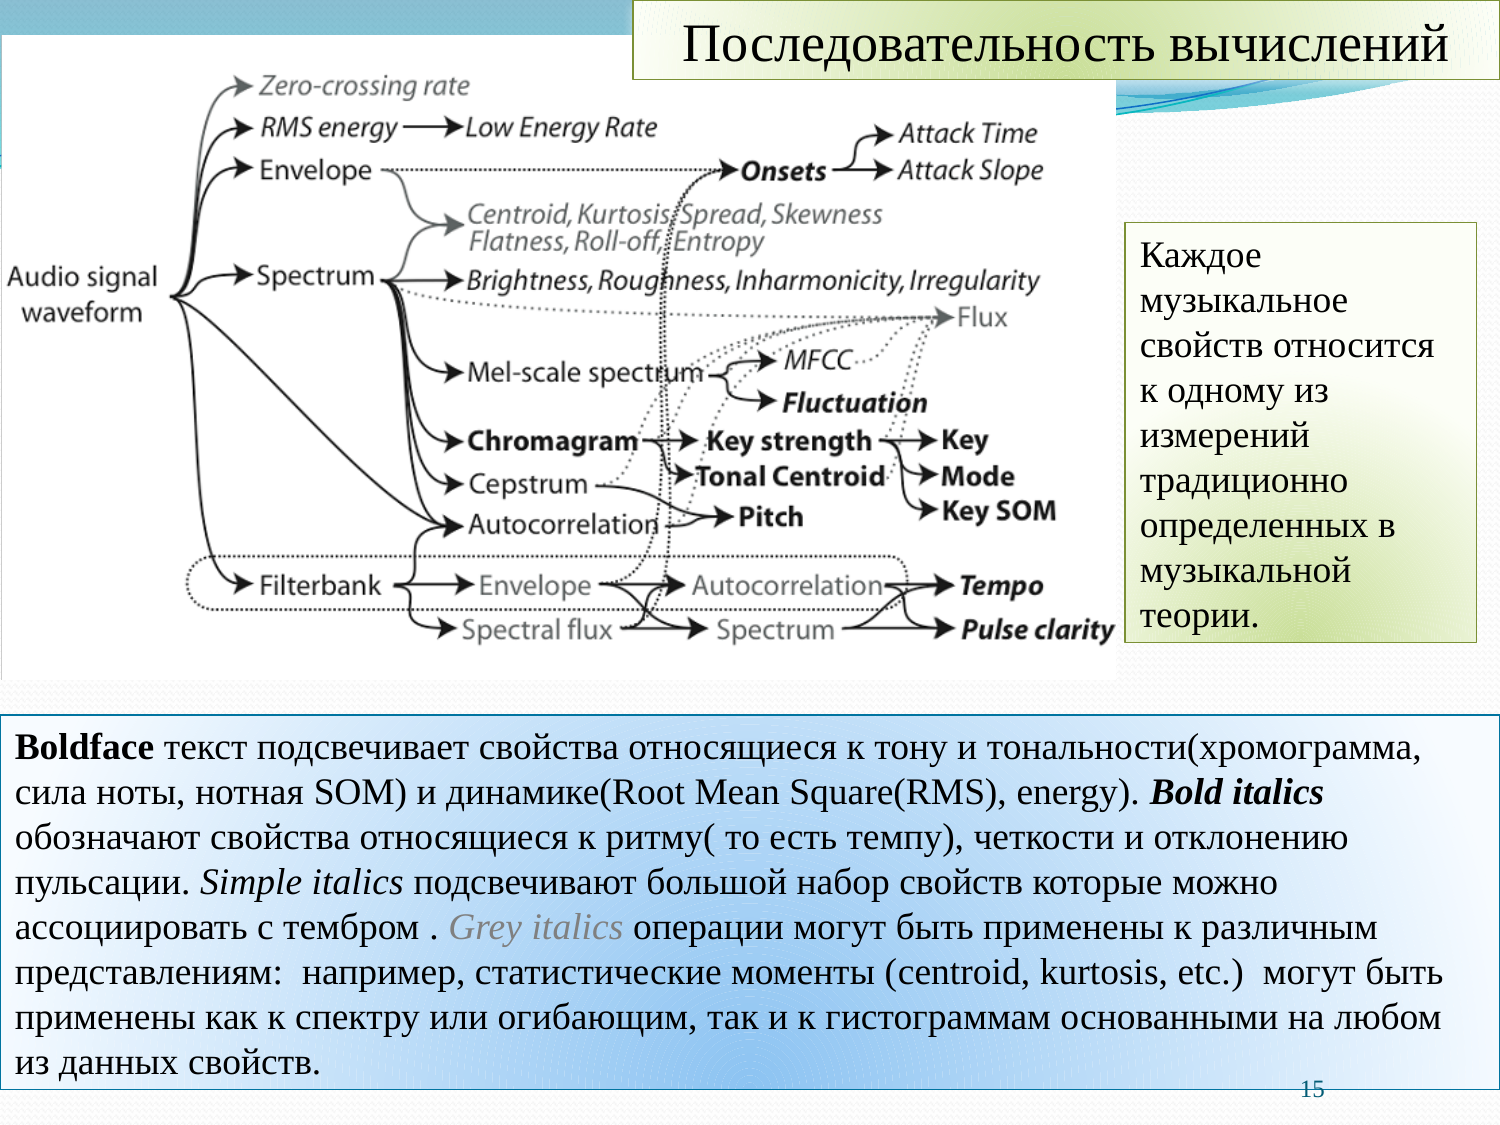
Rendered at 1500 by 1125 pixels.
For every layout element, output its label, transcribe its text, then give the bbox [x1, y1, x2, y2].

slide_number 15 [1299, 1042, 1425, 1103]
text_box Последовательность вычислений [632, 0, 1500, 80]
text_box Каждое музыкальное свойств относится к одному из измерений традиционно определенных в музыкальной теории. [1124, 222, 1477, 643]
text_box Boldface текст подсвечивает свойства относящиеся к тону и тональности(хромограмма, сила ноты, нотная SOM) и динамике(Root Mean Square(RMS), energy). Bold italics обозначают свойства относящиеся к ритму( то есть темпу), четкости и отклонению пульсации. Simple italics подсвечивают большой набор свойств которые можно ассоциировать с тембром . Grey italics операции могут быть применены к различным представлениям: например, статистические моменты (centroid, kurtosis, etc.) могут быть применены как к спектру или огибающим, так и к гистограммам основанными на любом из данных свойств. [0, 714, 1500, 1090]
picture [0, 34, 1116, 680]
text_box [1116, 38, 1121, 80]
